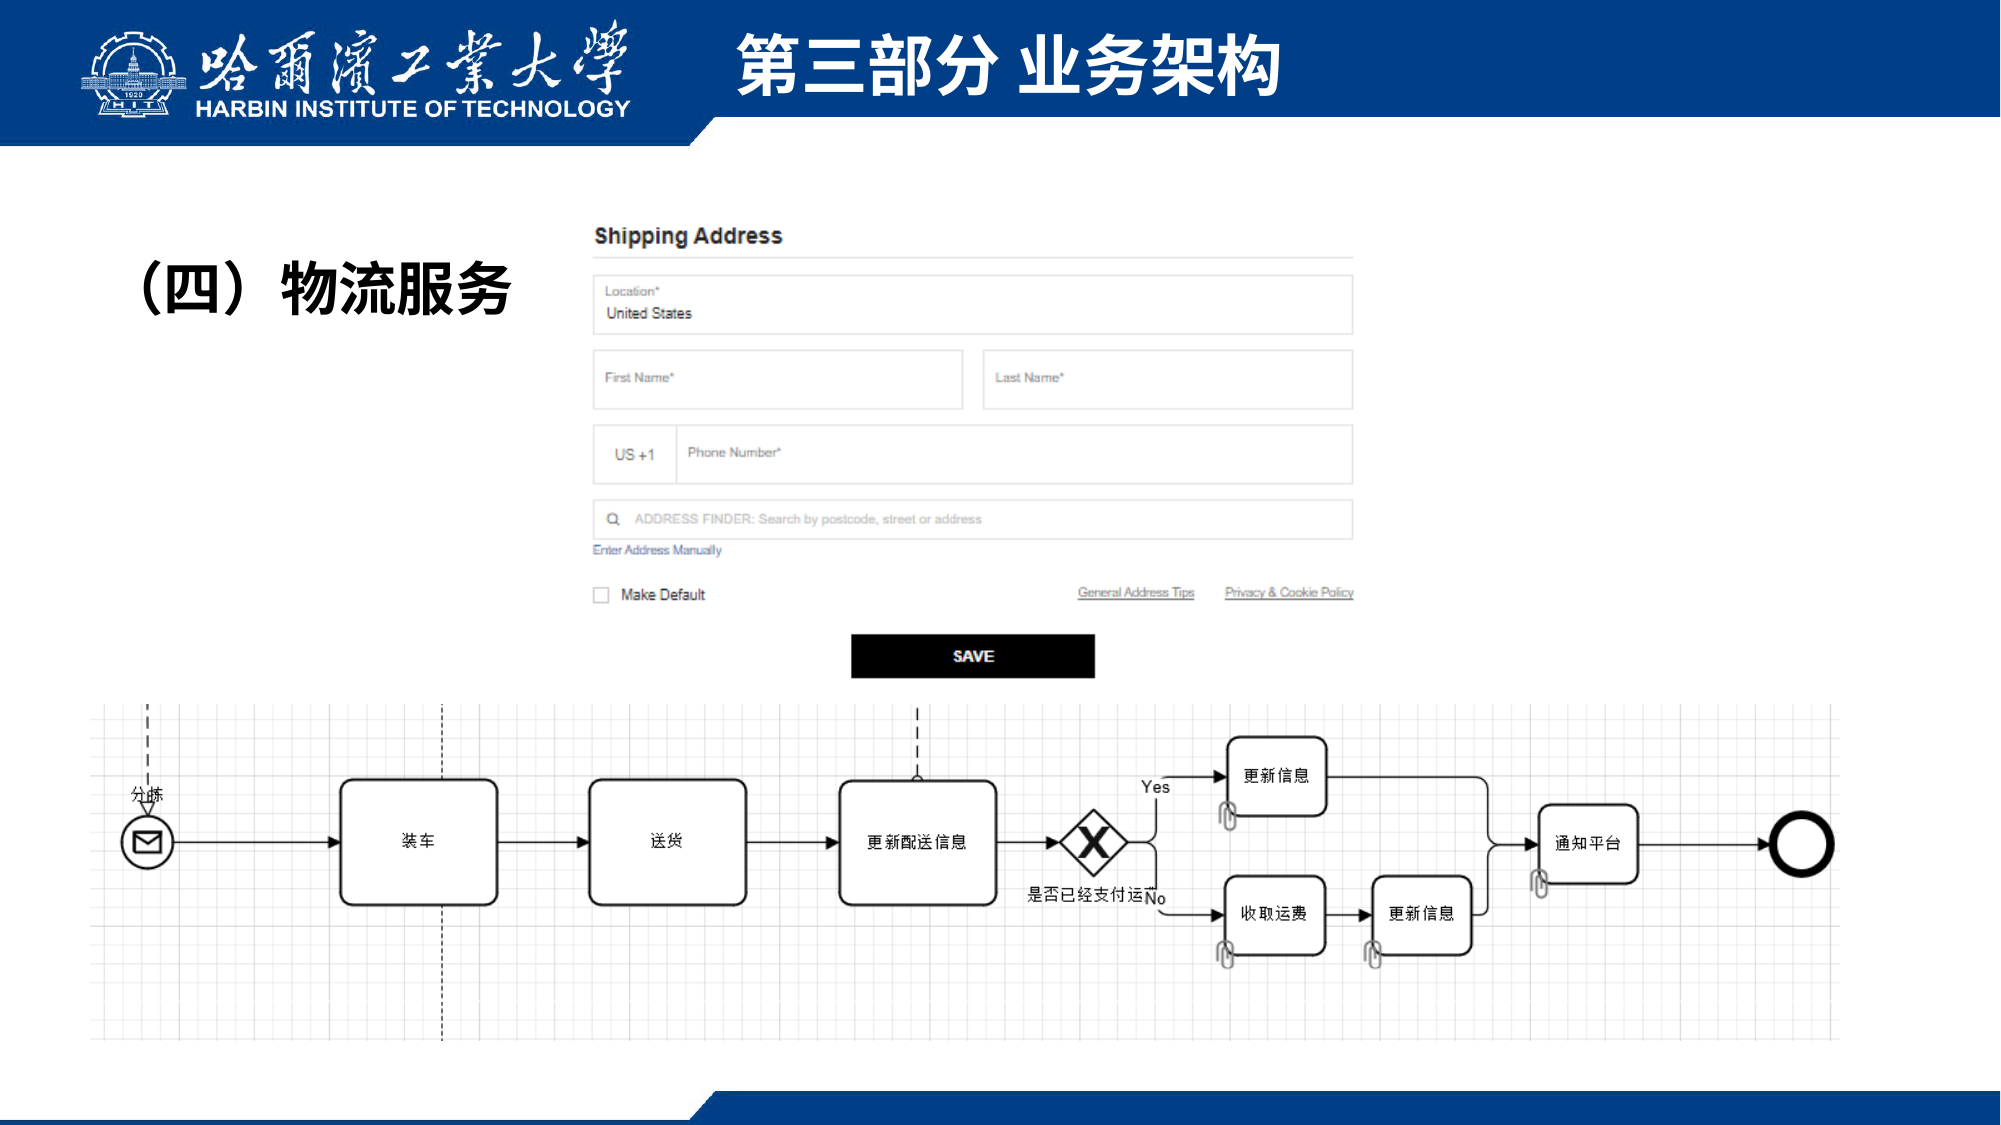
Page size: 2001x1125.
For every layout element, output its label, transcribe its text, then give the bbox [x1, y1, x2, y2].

text_box 第三部分 业务架构 [719, 16, 1720, 112]
text_box （四）物流服务 [90, 245, 558, 330]
picture [0, 0, 2001, 1125]
